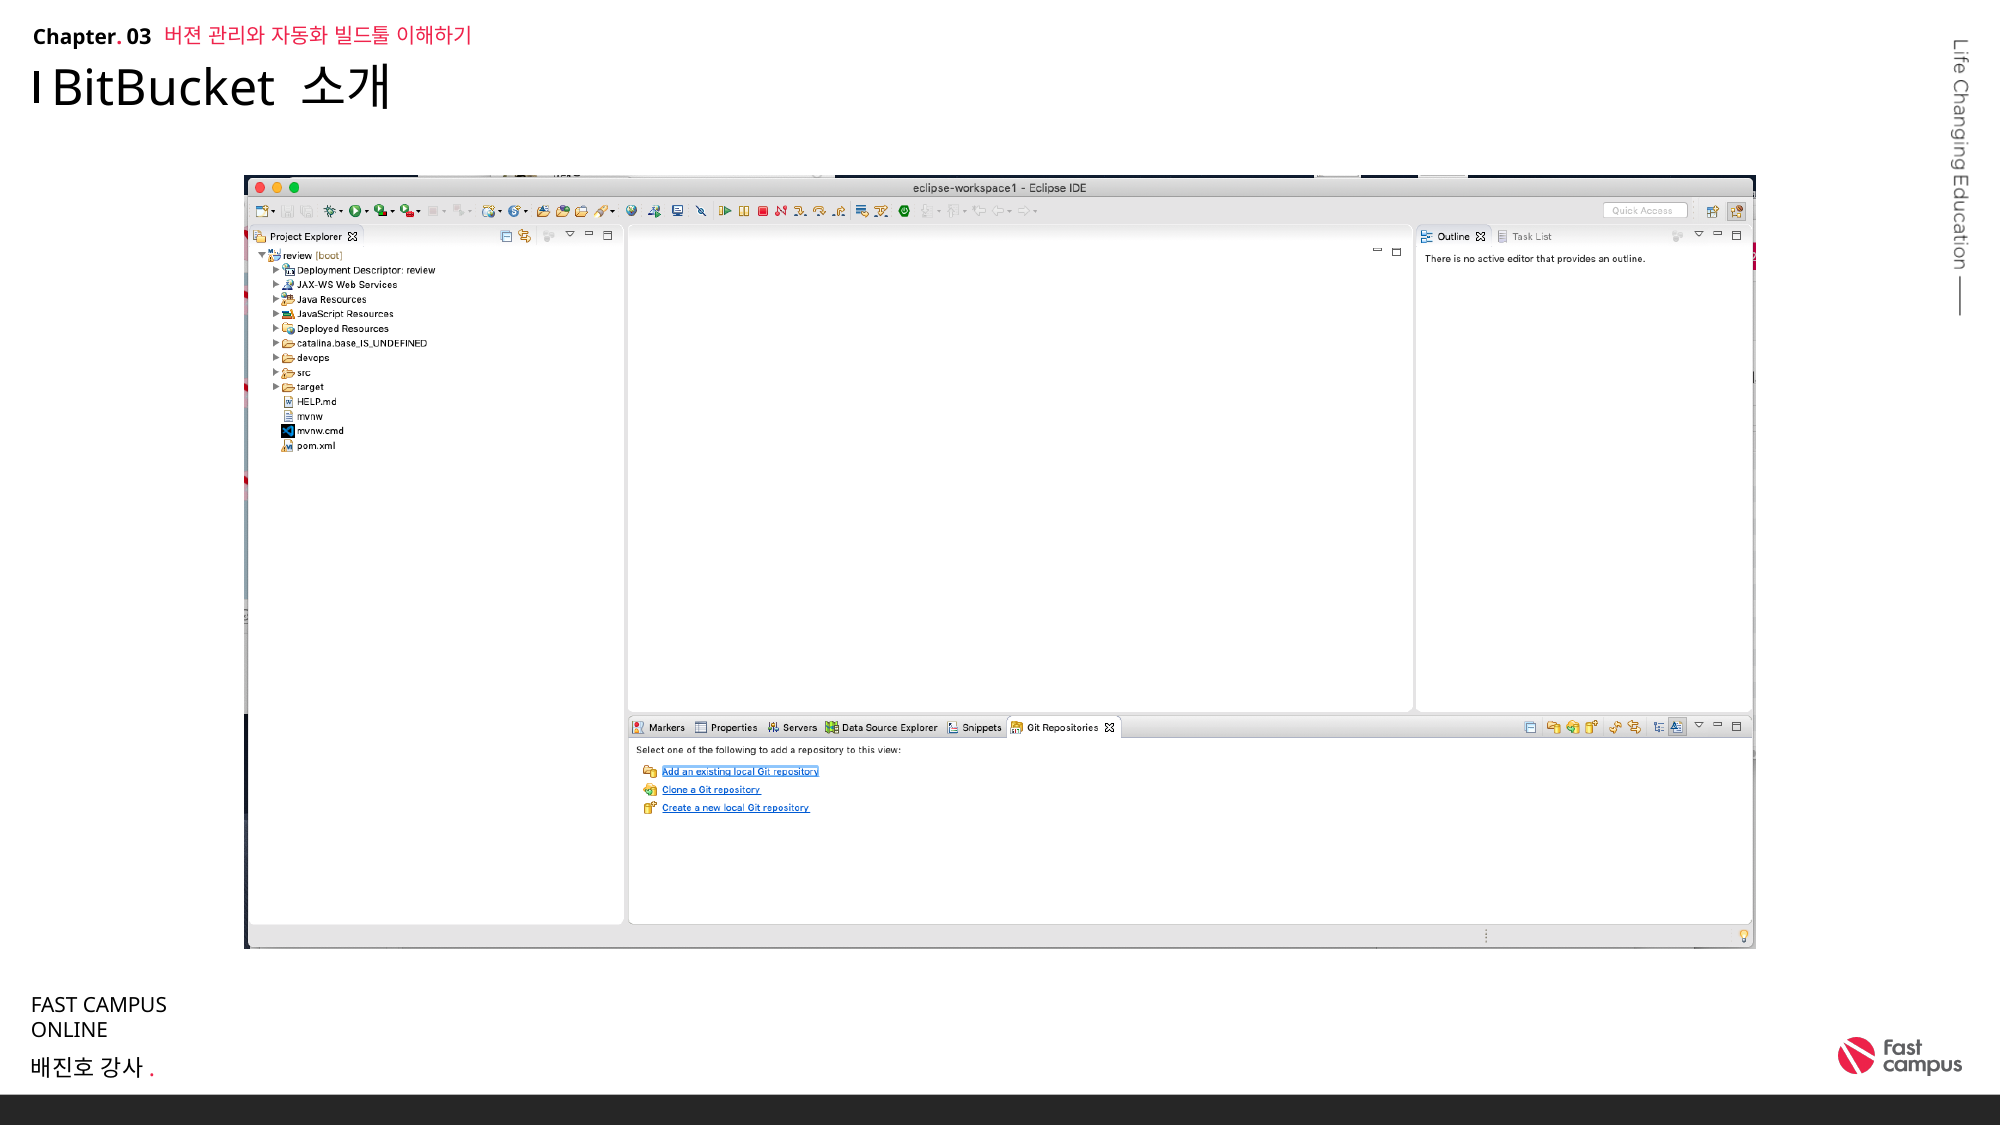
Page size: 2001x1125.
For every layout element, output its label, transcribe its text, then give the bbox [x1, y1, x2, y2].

picture [1942, 23, 1981, 316]
picture [243, 175, 1756, 950]
title BitBucket 소개 [36, 54, 1830, 111]
list 03 [111, 18, 150, 55]
picture [1838, 1037, 1962, 1076]
list 버젼 관리와 자동화 빌드툴 이해하기 [150, 18, 552, 55]
